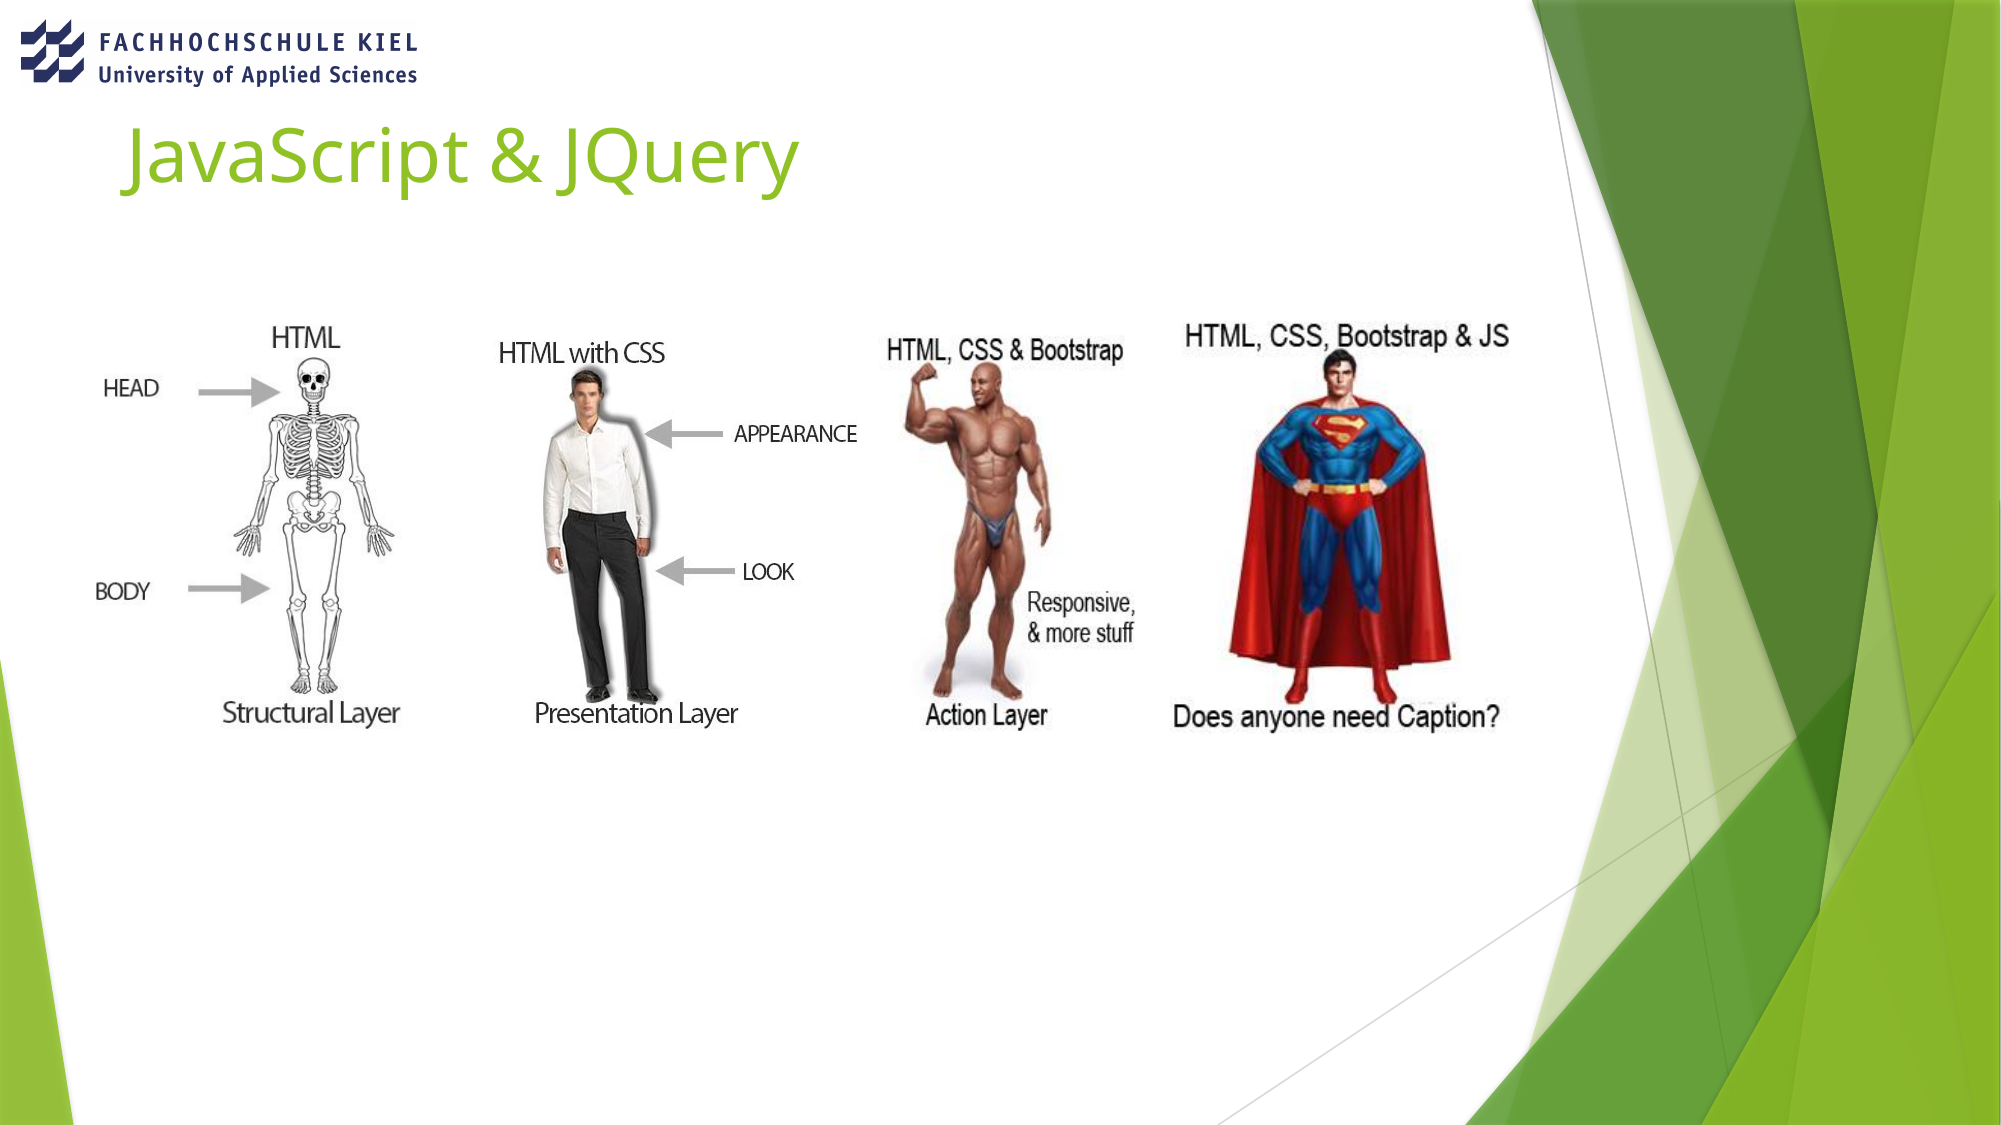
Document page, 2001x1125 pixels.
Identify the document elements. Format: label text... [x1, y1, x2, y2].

title JavaScript & JQuery [111, 99, 1522, 317]
picture [21, 19, 417, 88]
picture [79, 309, 1528, 751]
